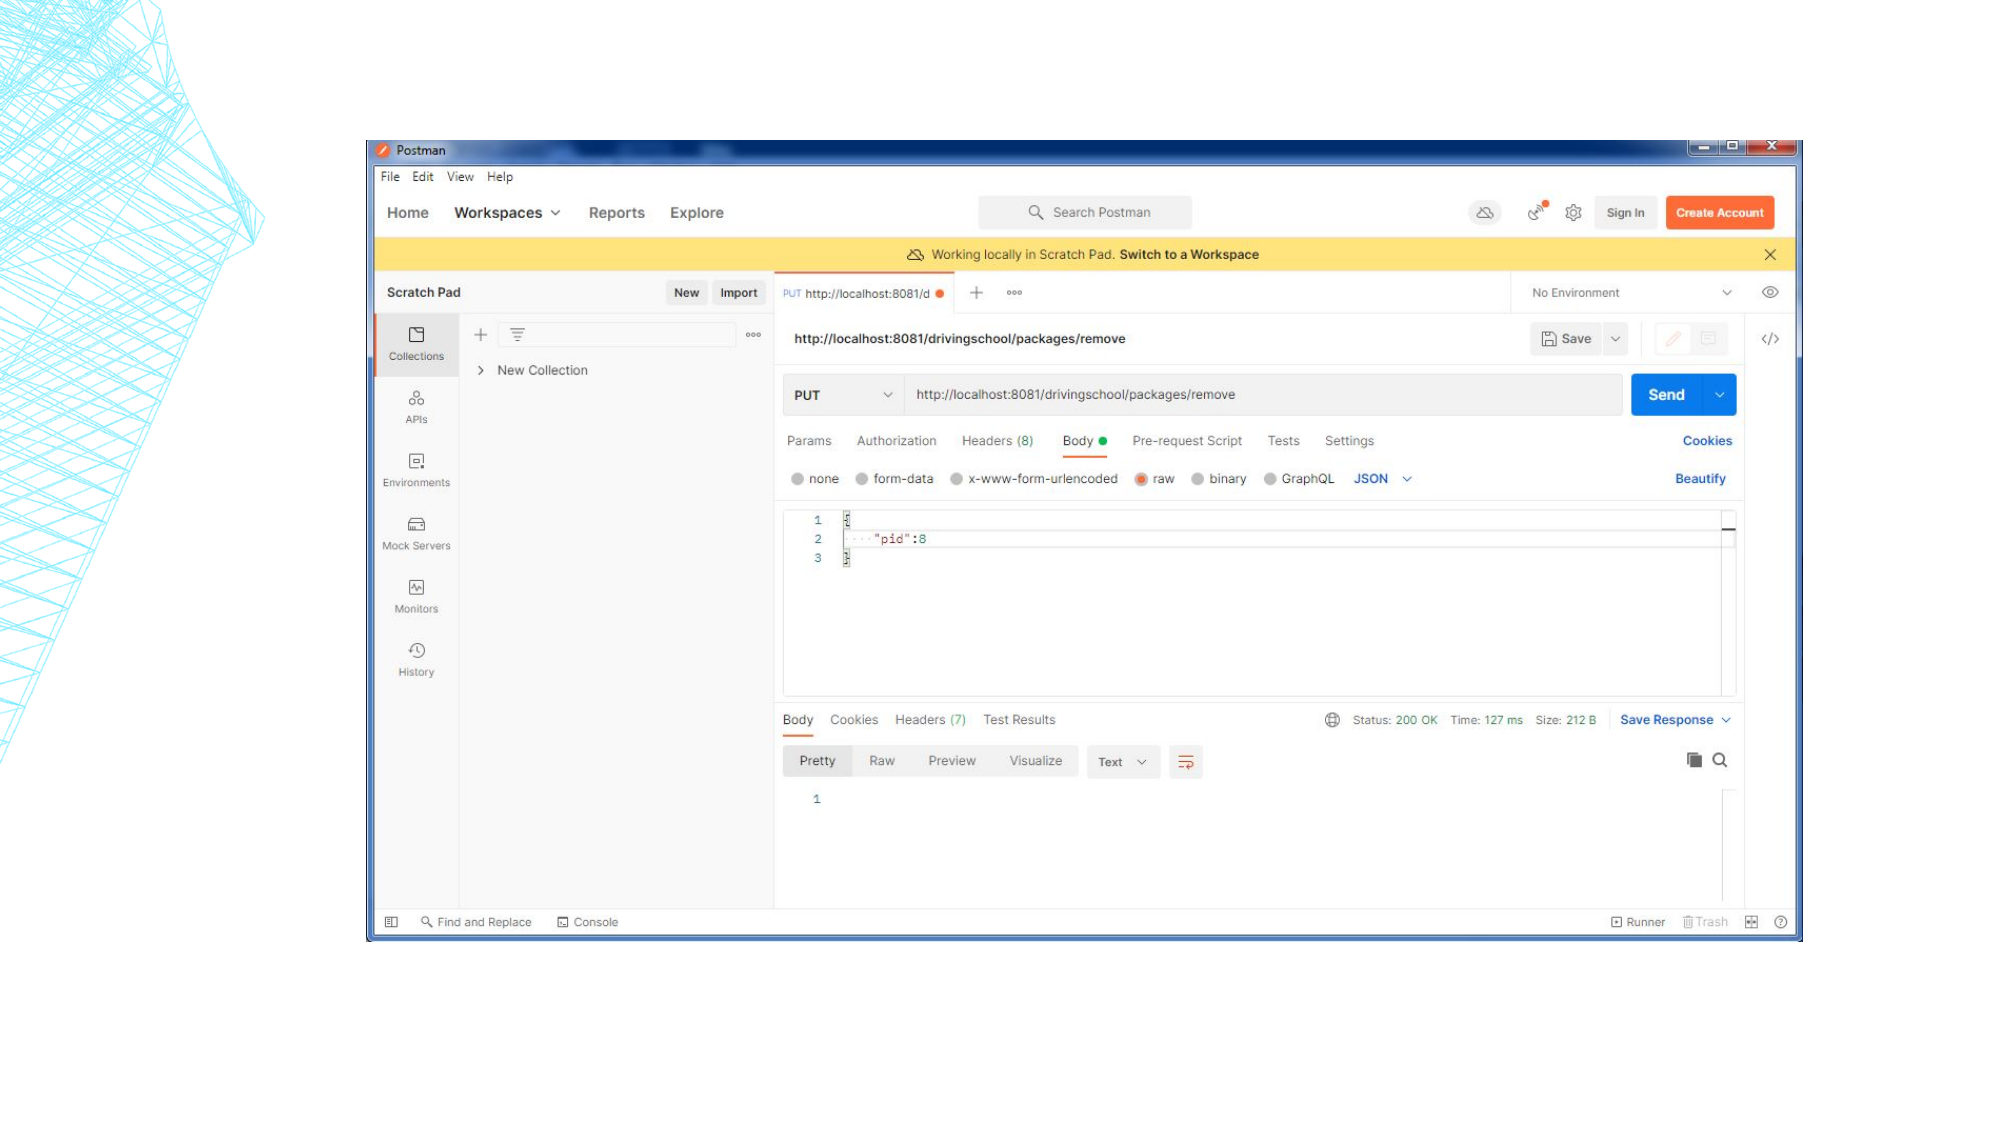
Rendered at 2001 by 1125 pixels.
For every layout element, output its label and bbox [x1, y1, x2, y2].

picture [0, 0, 2001, 1125]
list [366, 139, 1803, 942]
